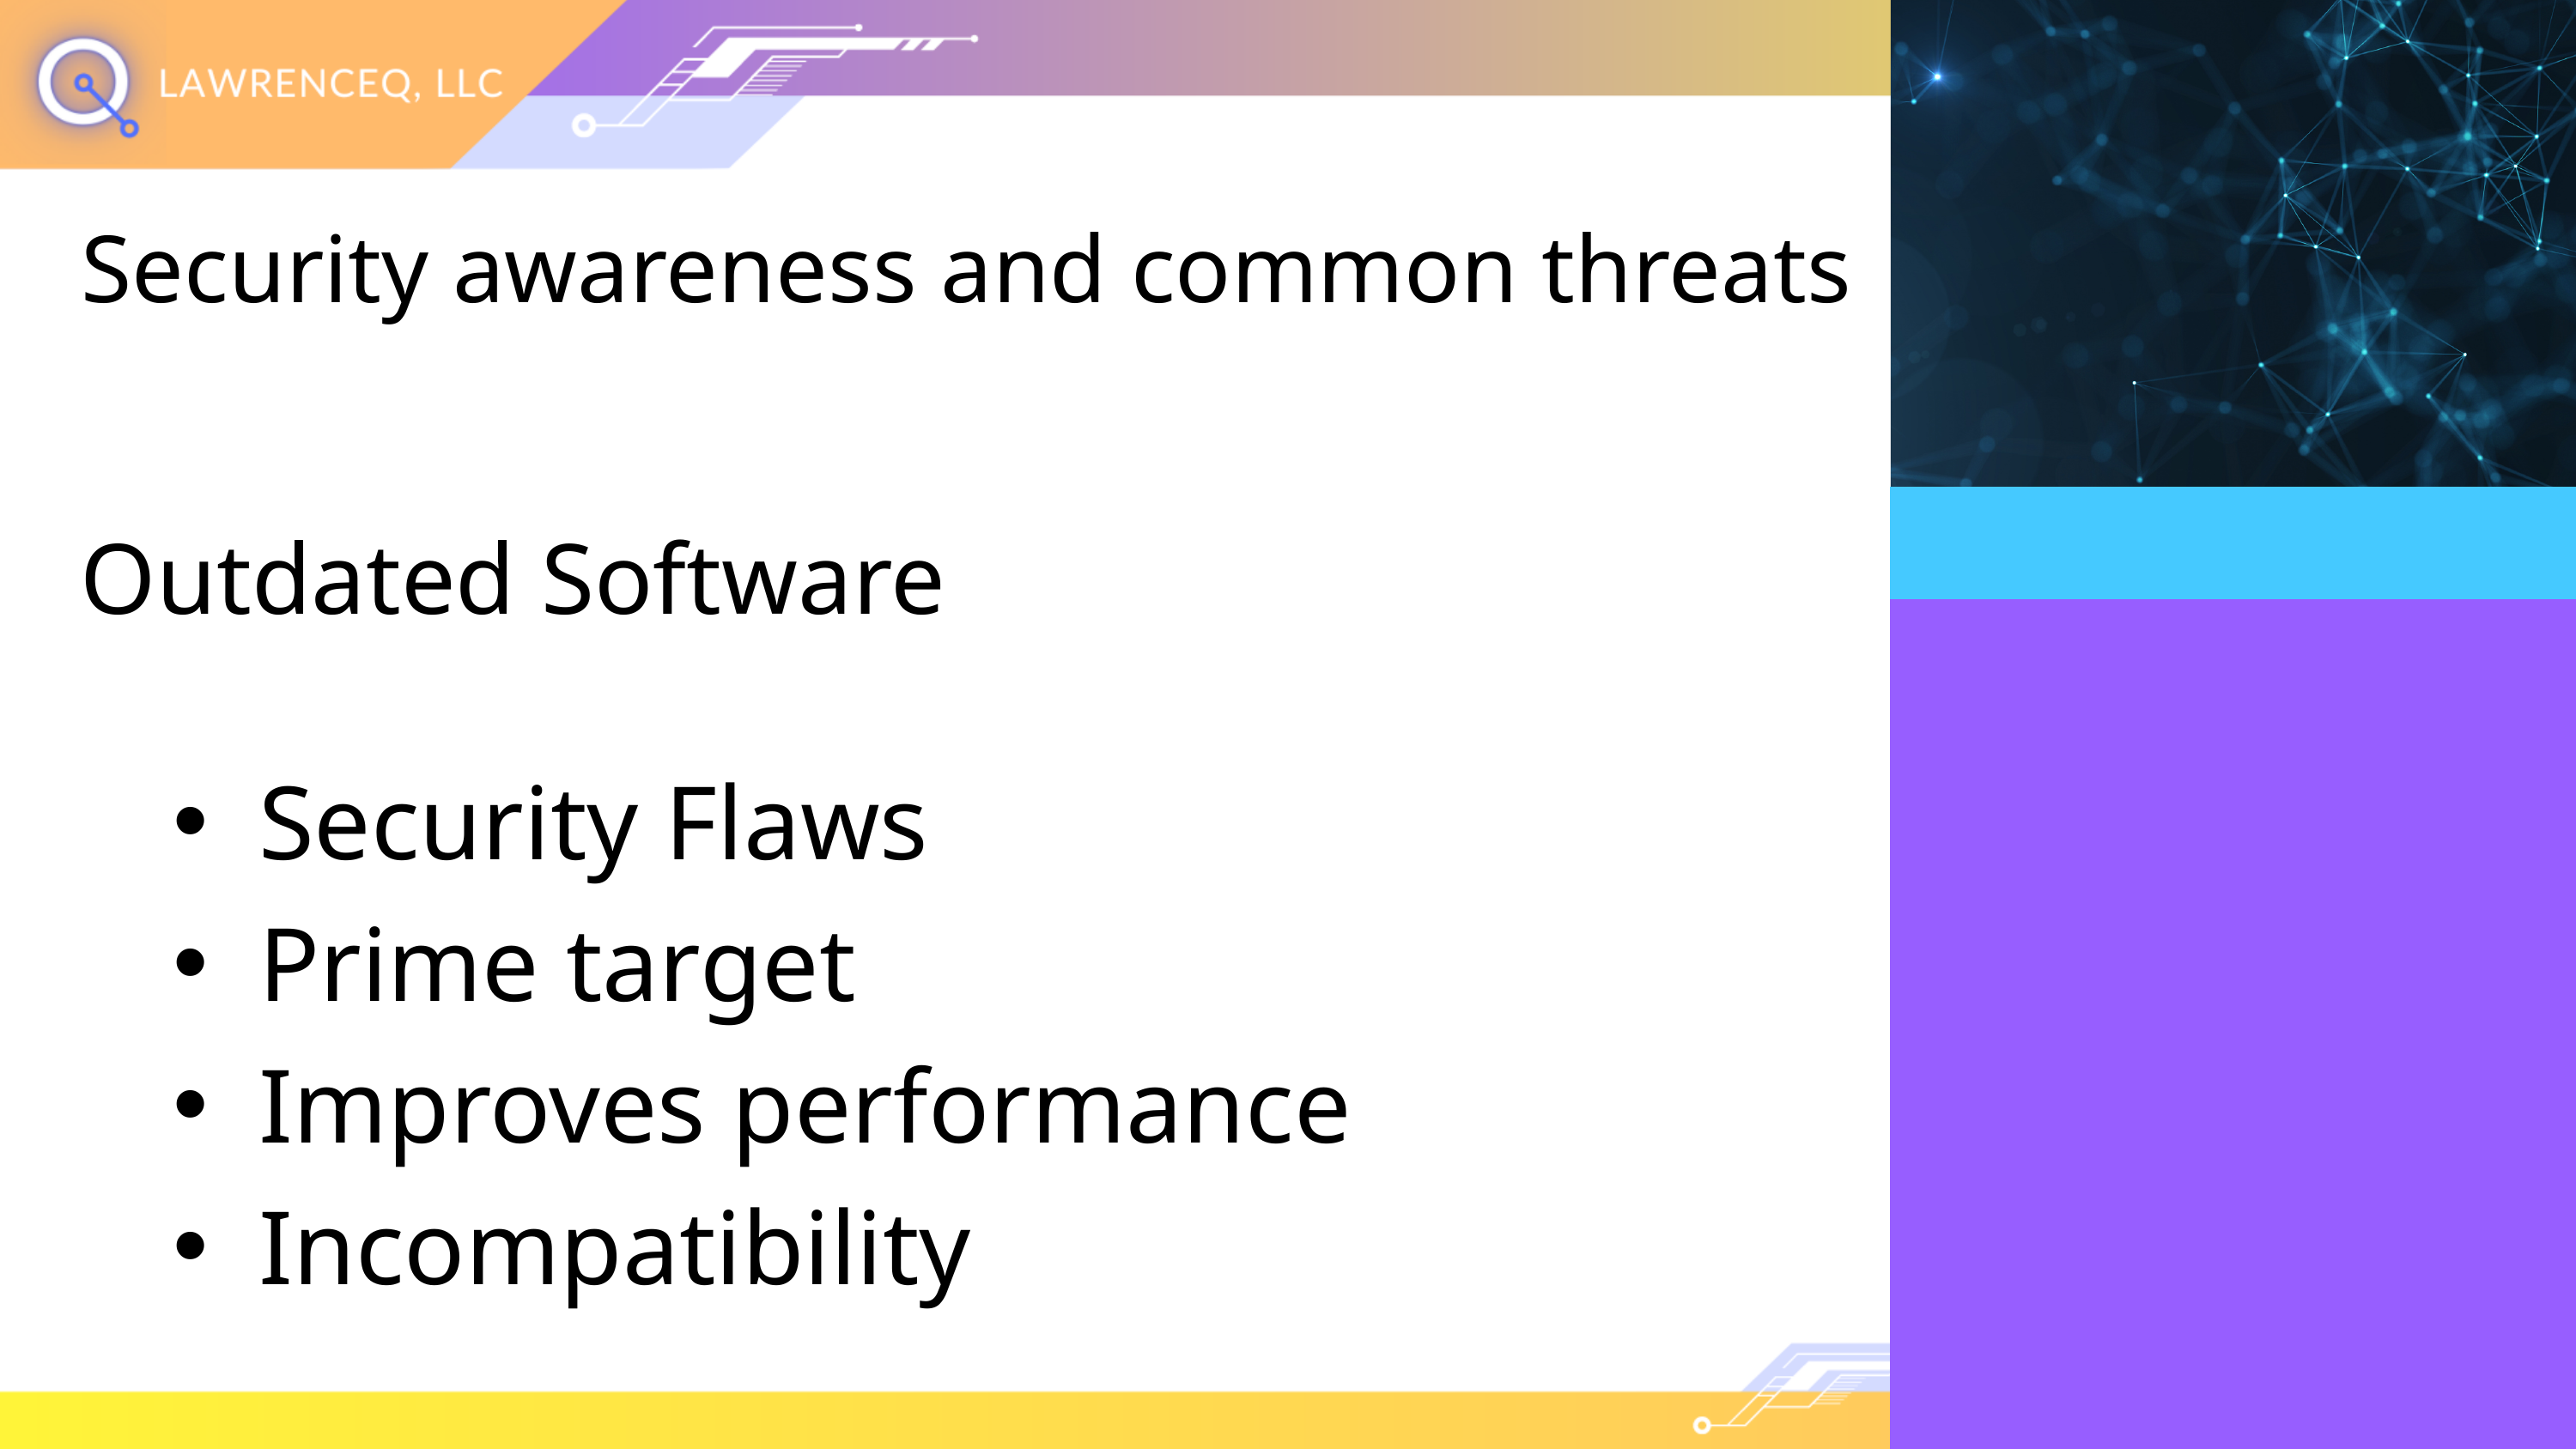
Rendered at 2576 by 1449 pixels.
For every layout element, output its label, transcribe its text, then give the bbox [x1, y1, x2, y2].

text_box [1890, 0, 2576, 485]
text_box [0, 0, 1888, 1449]
text_box Security Flaws Prime target Improves performance Incompatibility [86, 737, 1885, 1447]
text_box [1889, 598, 2576, 1449]
text_box Security awareness and common threats [81, 216, 1858, 322]
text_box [1889, 486, 2576, 598]
text_box Outdated Software [80, 497, 1790, 634]
